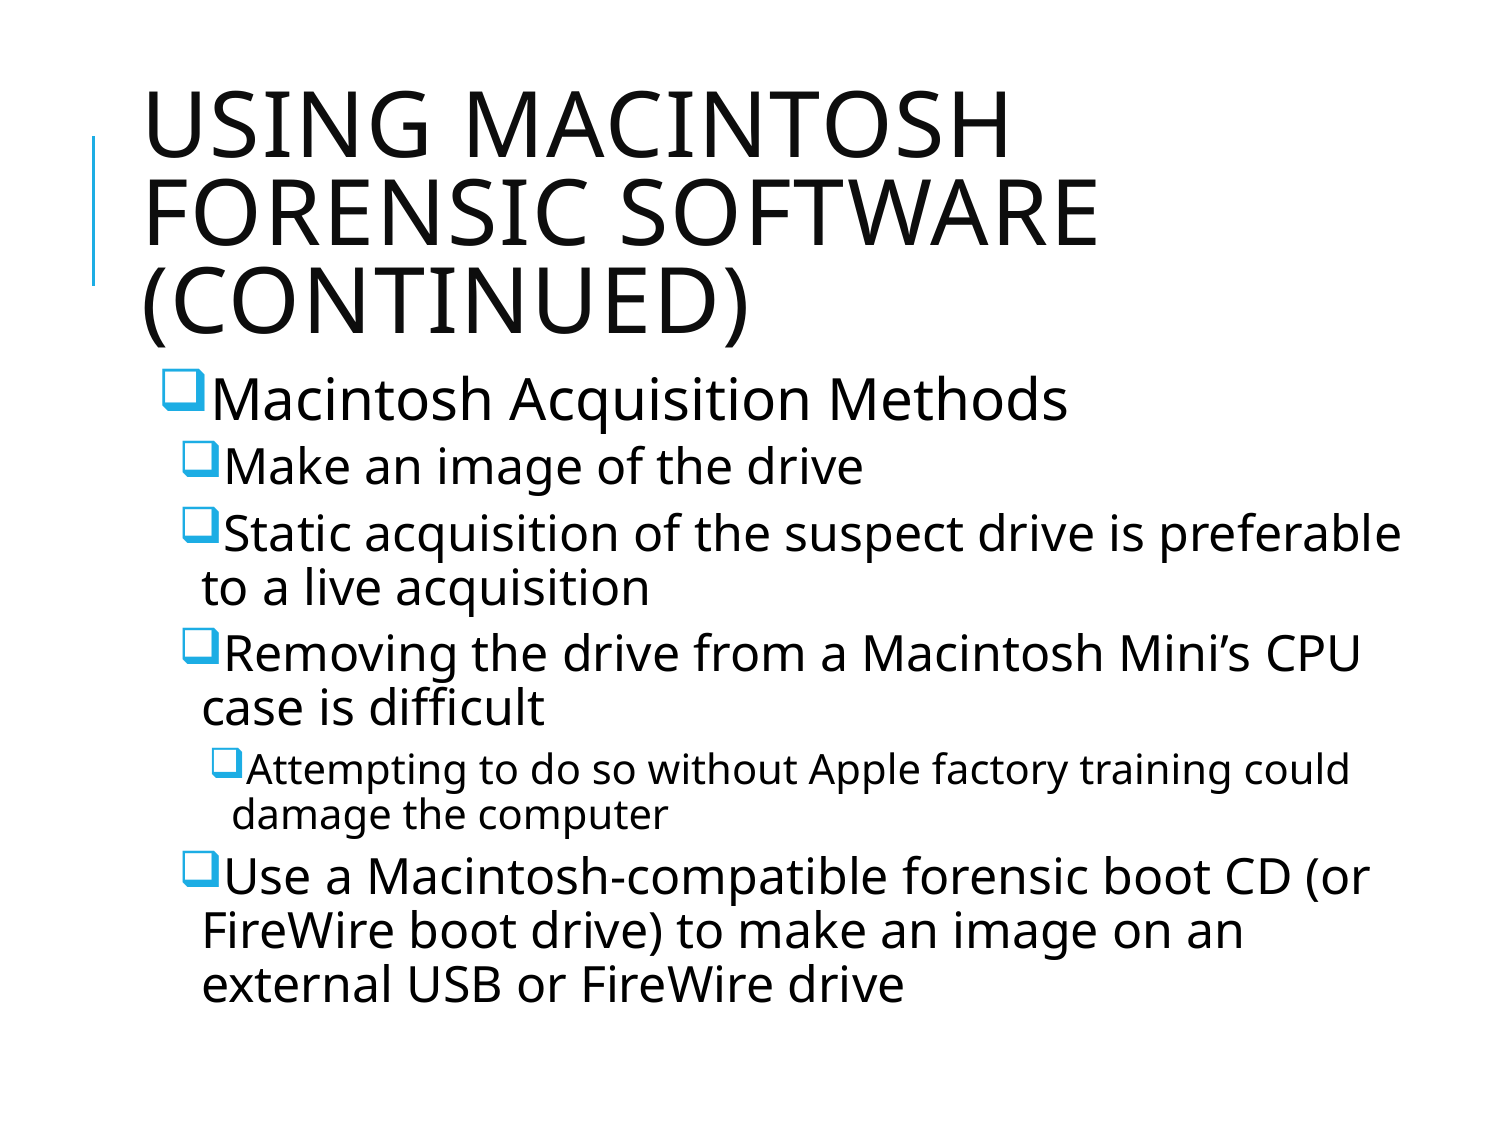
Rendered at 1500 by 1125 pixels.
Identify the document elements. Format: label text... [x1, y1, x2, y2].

title Using Macintosh Forensic Software (continued) [126, 96, 1322, 342]
list Macintosh Acquisition Methods Make an image of the drive Static acquisition of the suspect drive is preferable to a live acquisition Removing the drive from a Macintosh Mini’s CPU case is difficult Attempting to do so without Apple factory training could damage the computer Use a Macintosh-compatible forensic boot CD (or FireWire boot drive) to make an image on an external USB or FireWire drive [150, 362, 1425, 1000]
